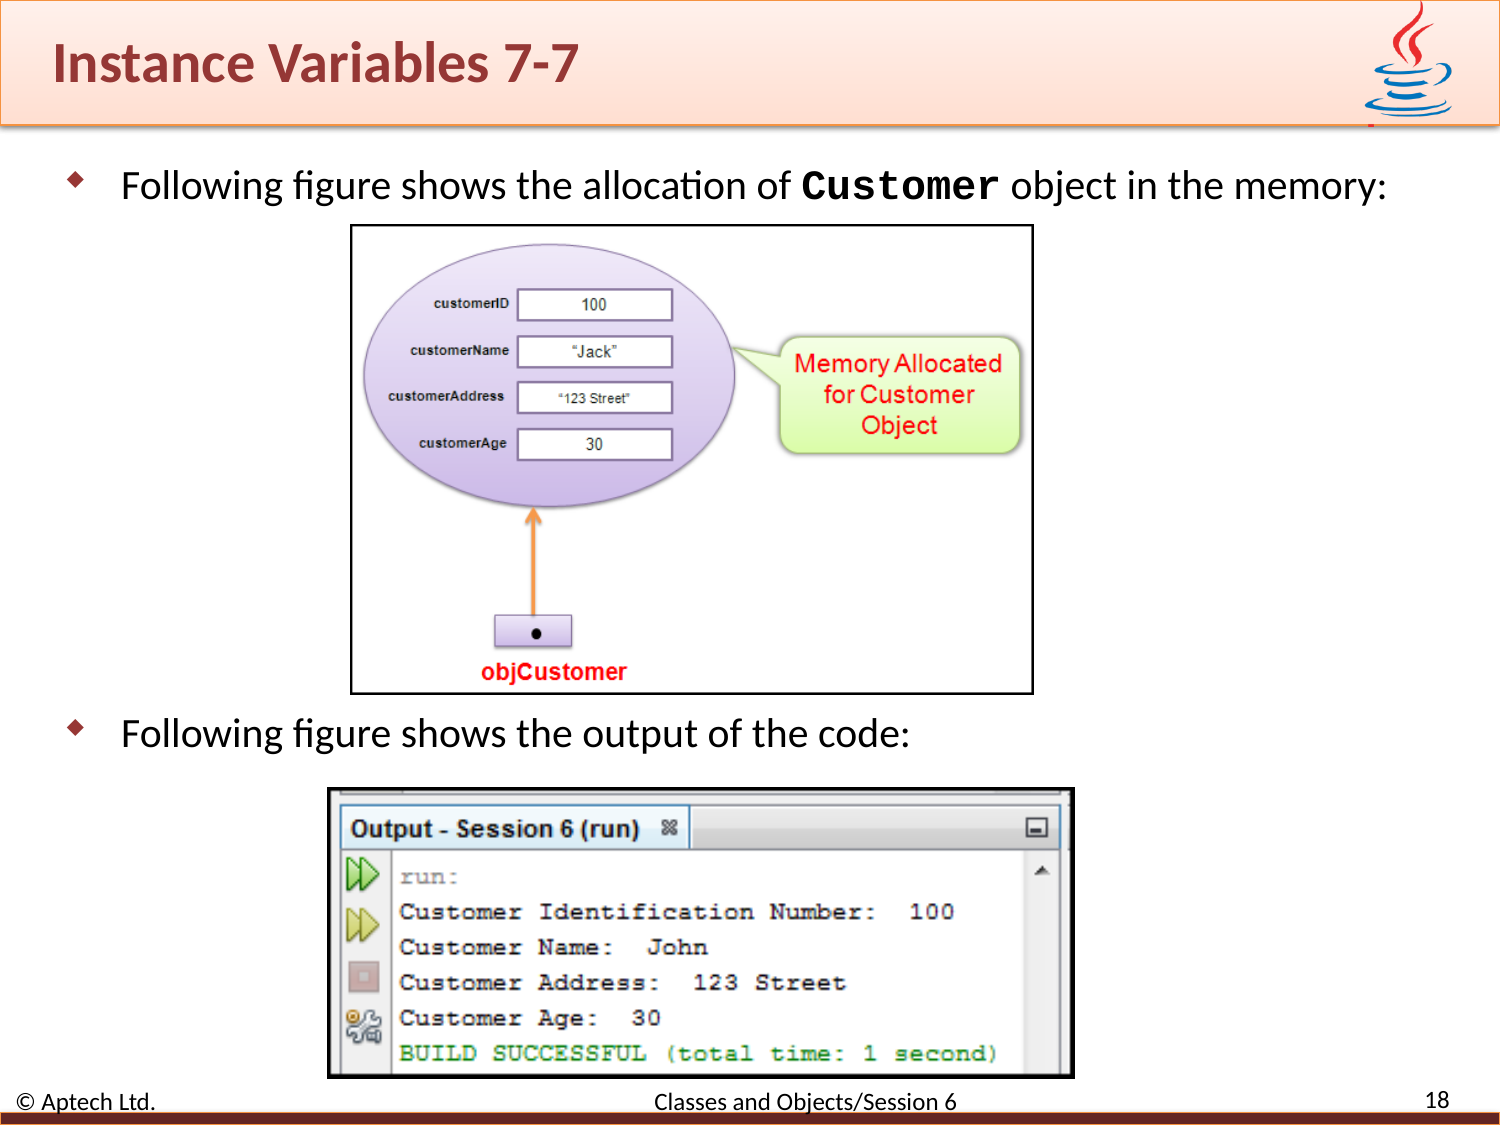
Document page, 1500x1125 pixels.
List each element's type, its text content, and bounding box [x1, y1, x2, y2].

list Following figure shows the allocation of Customer object in the memory: Following figure shows the output of the code: [49, 149, 1463, 776]
footer © Aptech Ltd. Classes and Objects/Session 6 [0, 1087, 1325, 1113]
picture [349, 224, 1034, 696]
picture [327, 787, 1076, 1079]
picture [1362, 0, 1454, 127]
slide_number 18 [1337, 1084, 1465, 1113]
title Instance Variables 7-7 [37, 24, 1288, 93]
